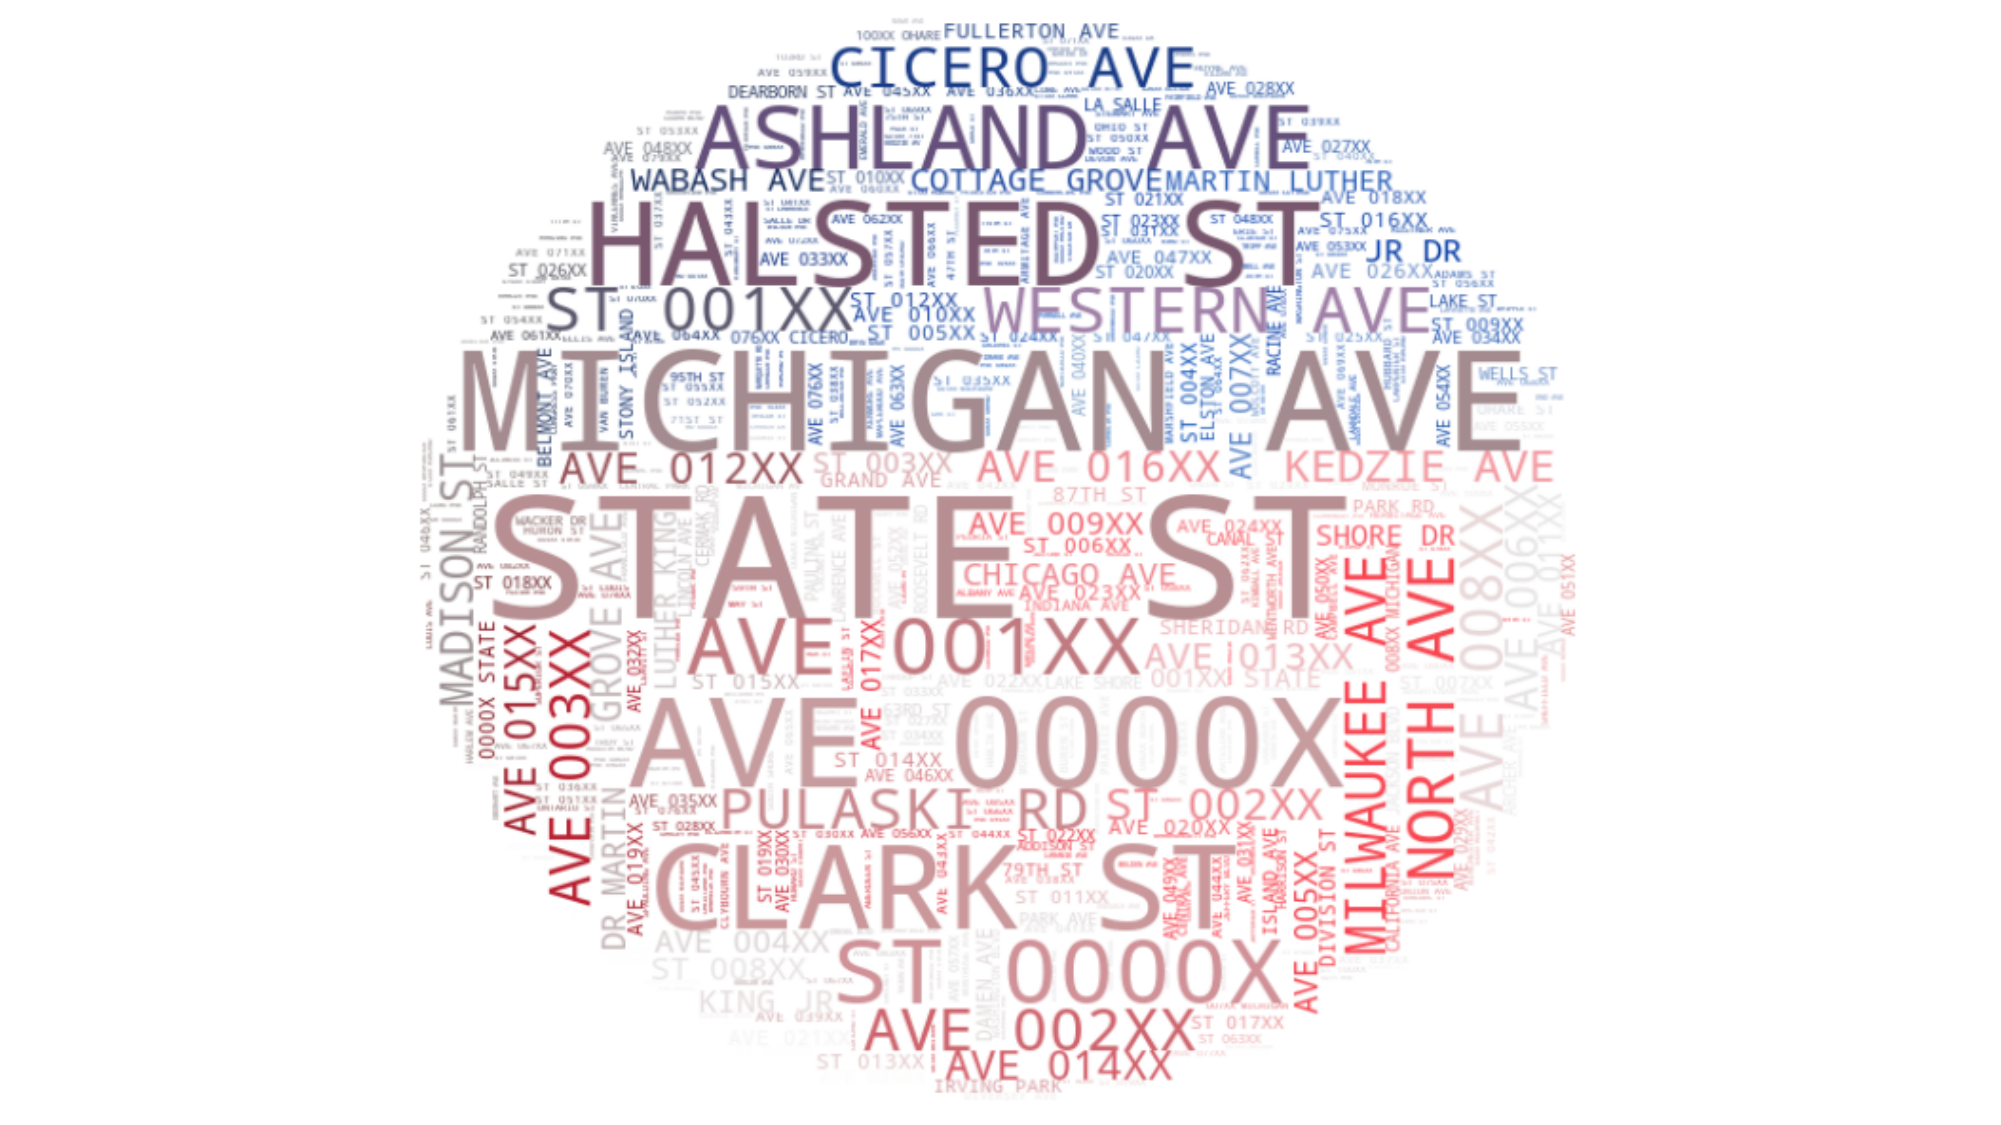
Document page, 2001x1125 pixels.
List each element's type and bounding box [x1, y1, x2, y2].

list [396, 0, 1604, 1125]
